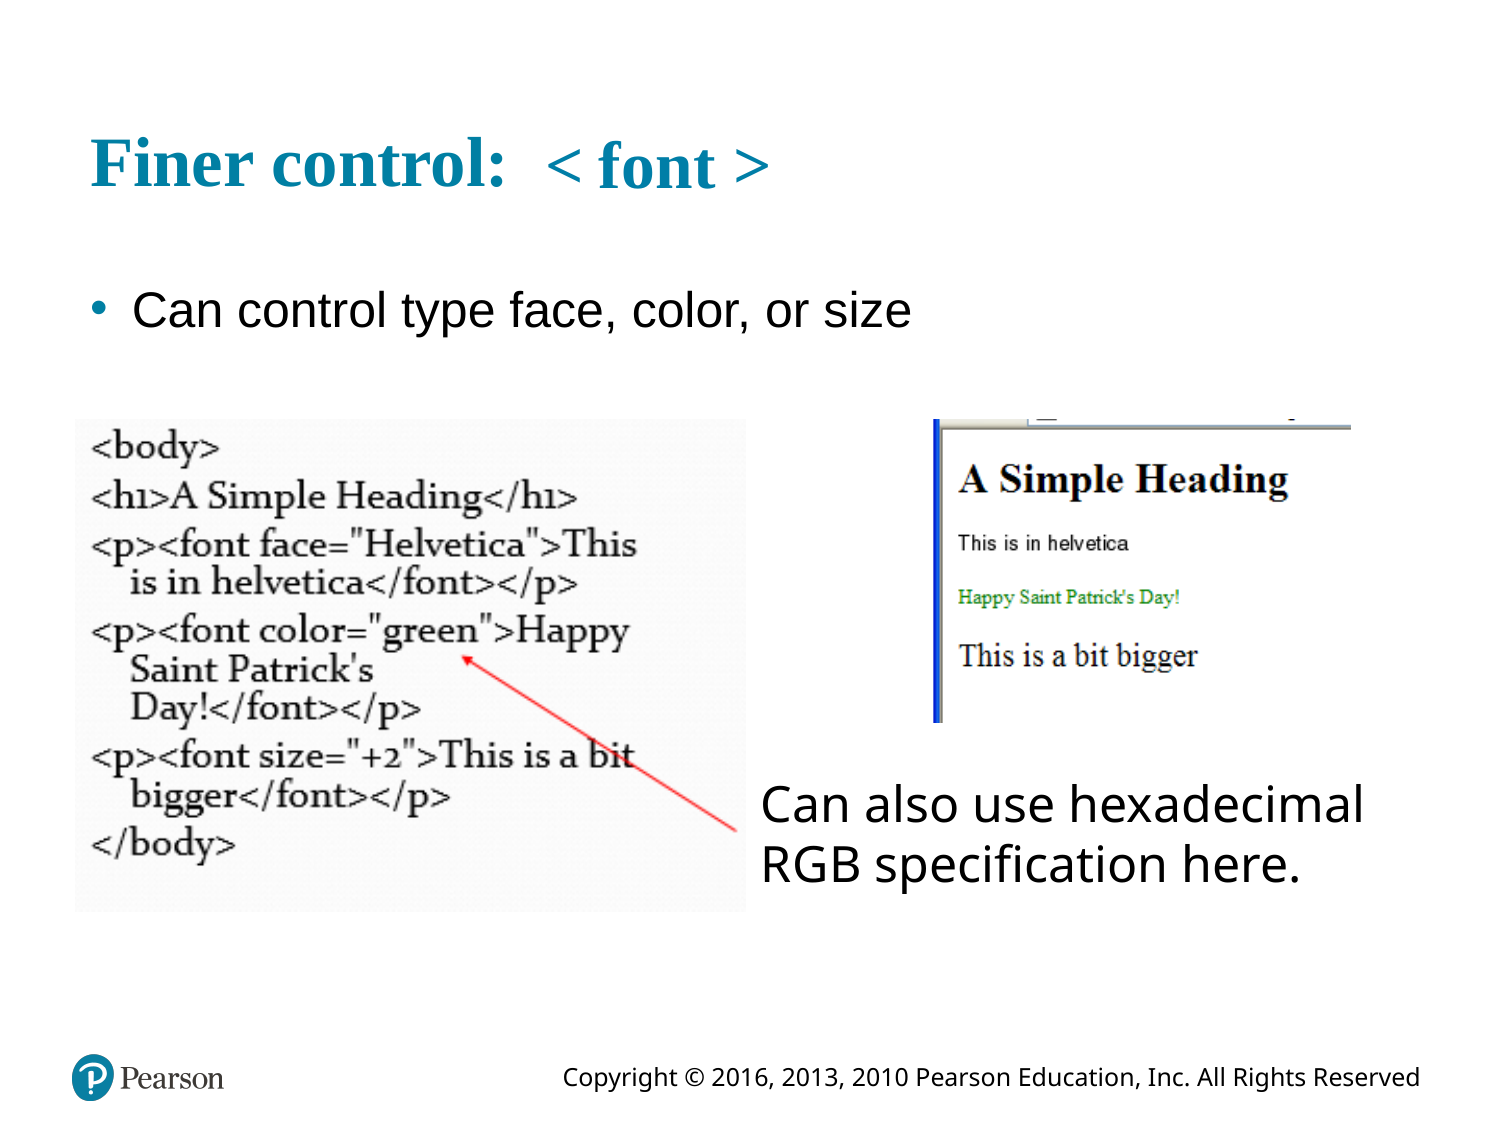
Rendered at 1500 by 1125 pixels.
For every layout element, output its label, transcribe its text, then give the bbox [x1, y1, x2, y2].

list Can also use hexadecimal R G B specification here. [745, 757, 1382, 1125]
picture [98, 1054, 224, 1101]
title Finer control: Computer code reads, left angle bracket font right angle bracket [75, 35, 1425, 216]
picture [72, 1087, 83, 1101]
list Can control type face, color, or size [75, 262, 1425, 340]
picture [74, 419, 746, 912]
picture [80, 1063, 106, 1088]
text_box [535, 126, 784, 206]
picture [931, 419, 1352, 724]
picture [72, 1054, 88, 1070]
